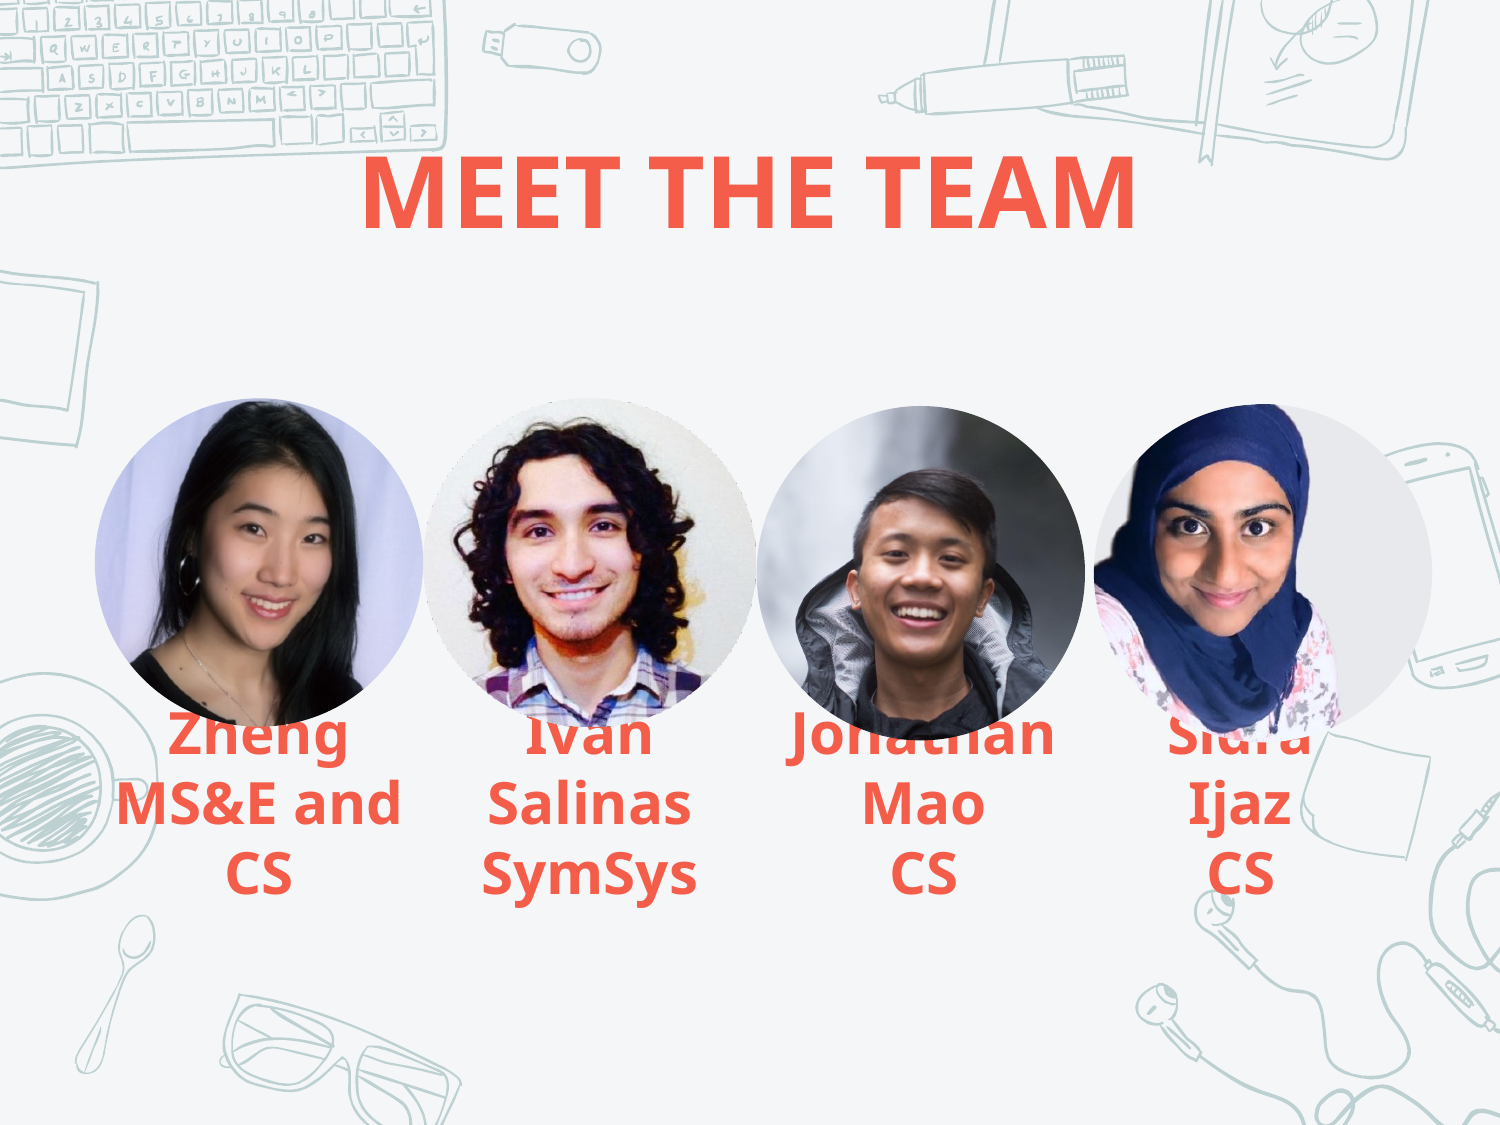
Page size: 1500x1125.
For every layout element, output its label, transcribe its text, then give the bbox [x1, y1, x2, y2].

title MEET THE TEAM [185, 136, 1315, 264]
title Crystal Zheng MS&E and CS [71, 742, 447, 922]
title Ivan Salinas SymSys [402, 736, 778, 922]
picture [94, 398, 1086, 741]
picture [1093, 403, 1433, 743]
title Jonathan Mao CS [754, 767, 1093, 922]
title Sidra Ijaz CS [1105, 751, 1376, 922]
